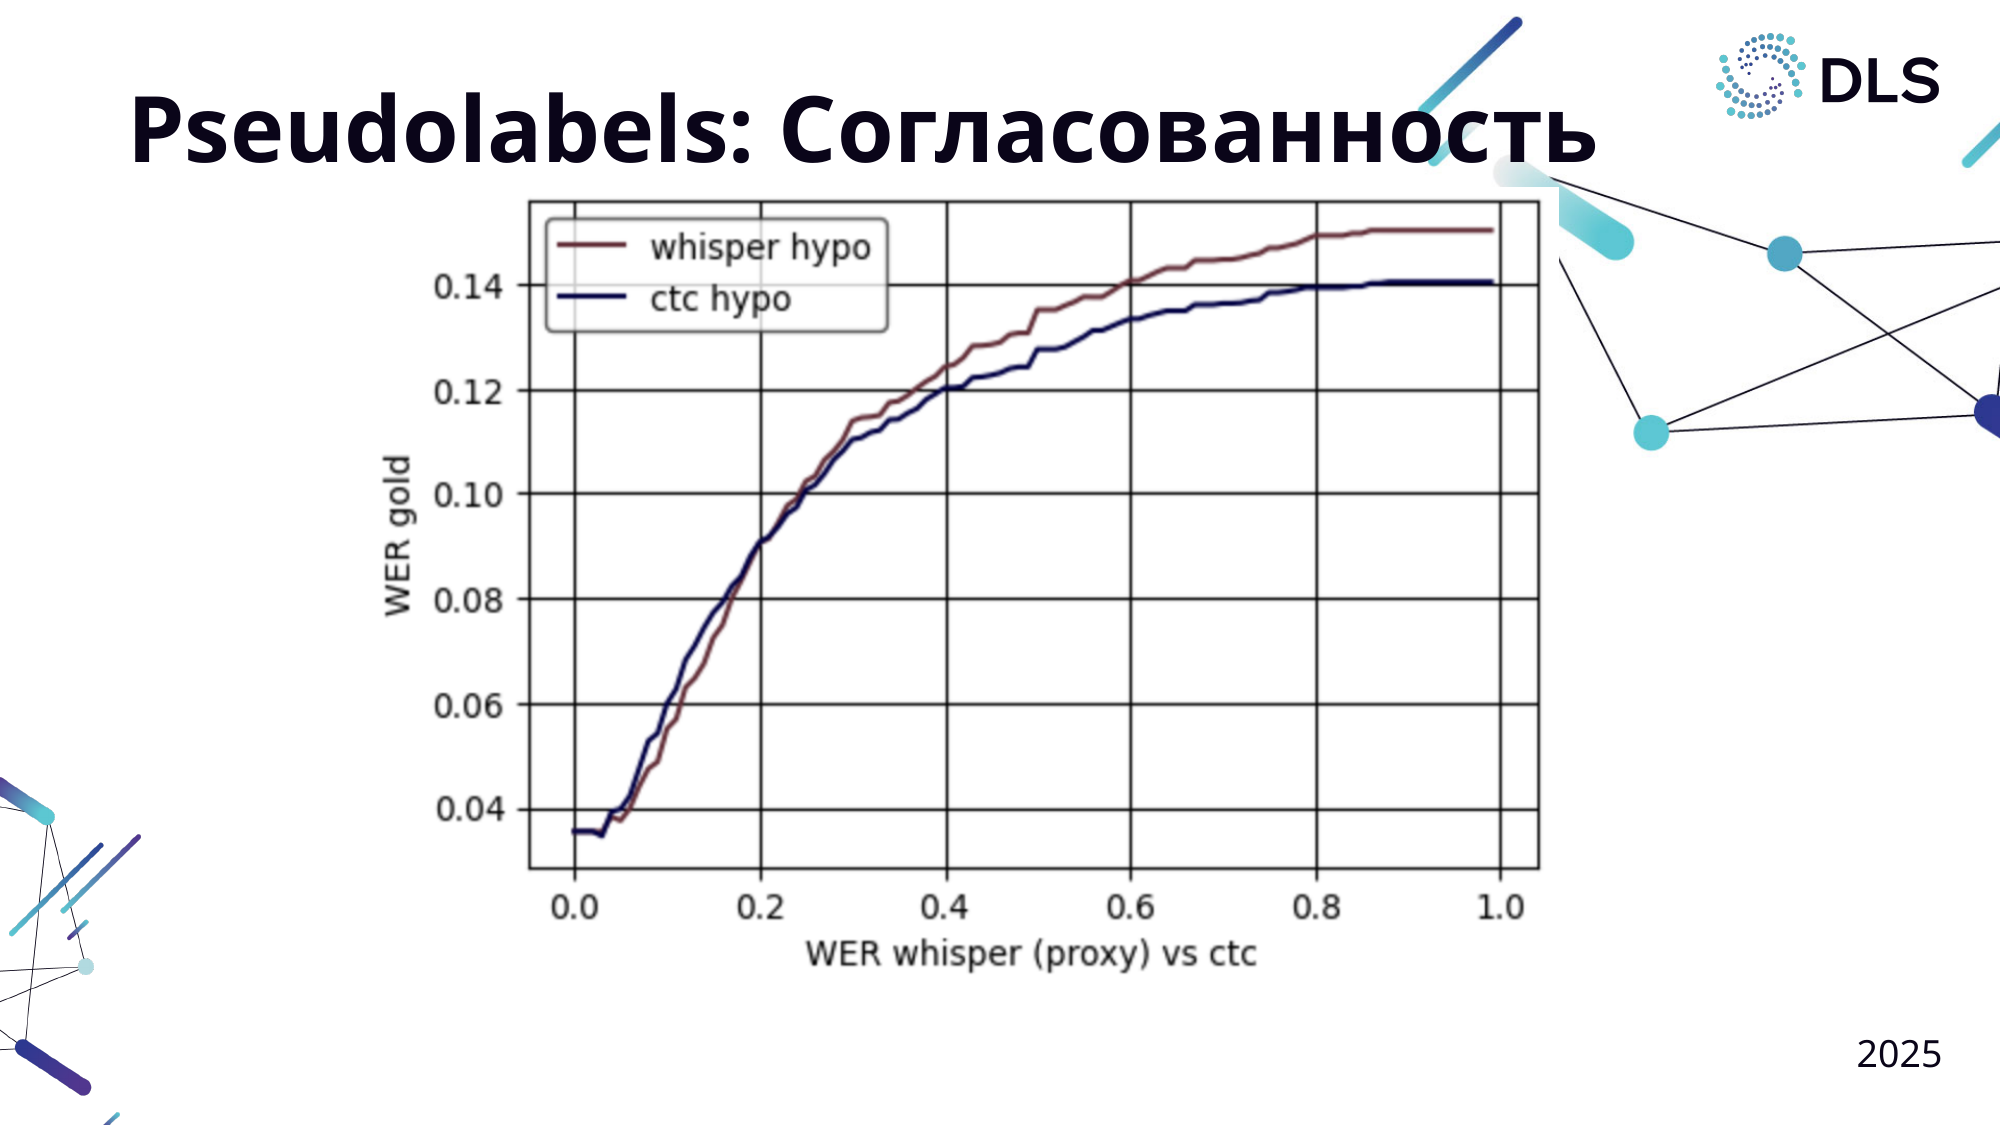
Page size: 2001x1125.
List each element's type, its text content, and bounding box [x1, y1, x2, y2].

list 2025 [1745, 1022, 1958, 1079]
title Pseudolabels: Согласованность [112, 59, 1795, 207]
picture [0, 0, 2000, 1125]
